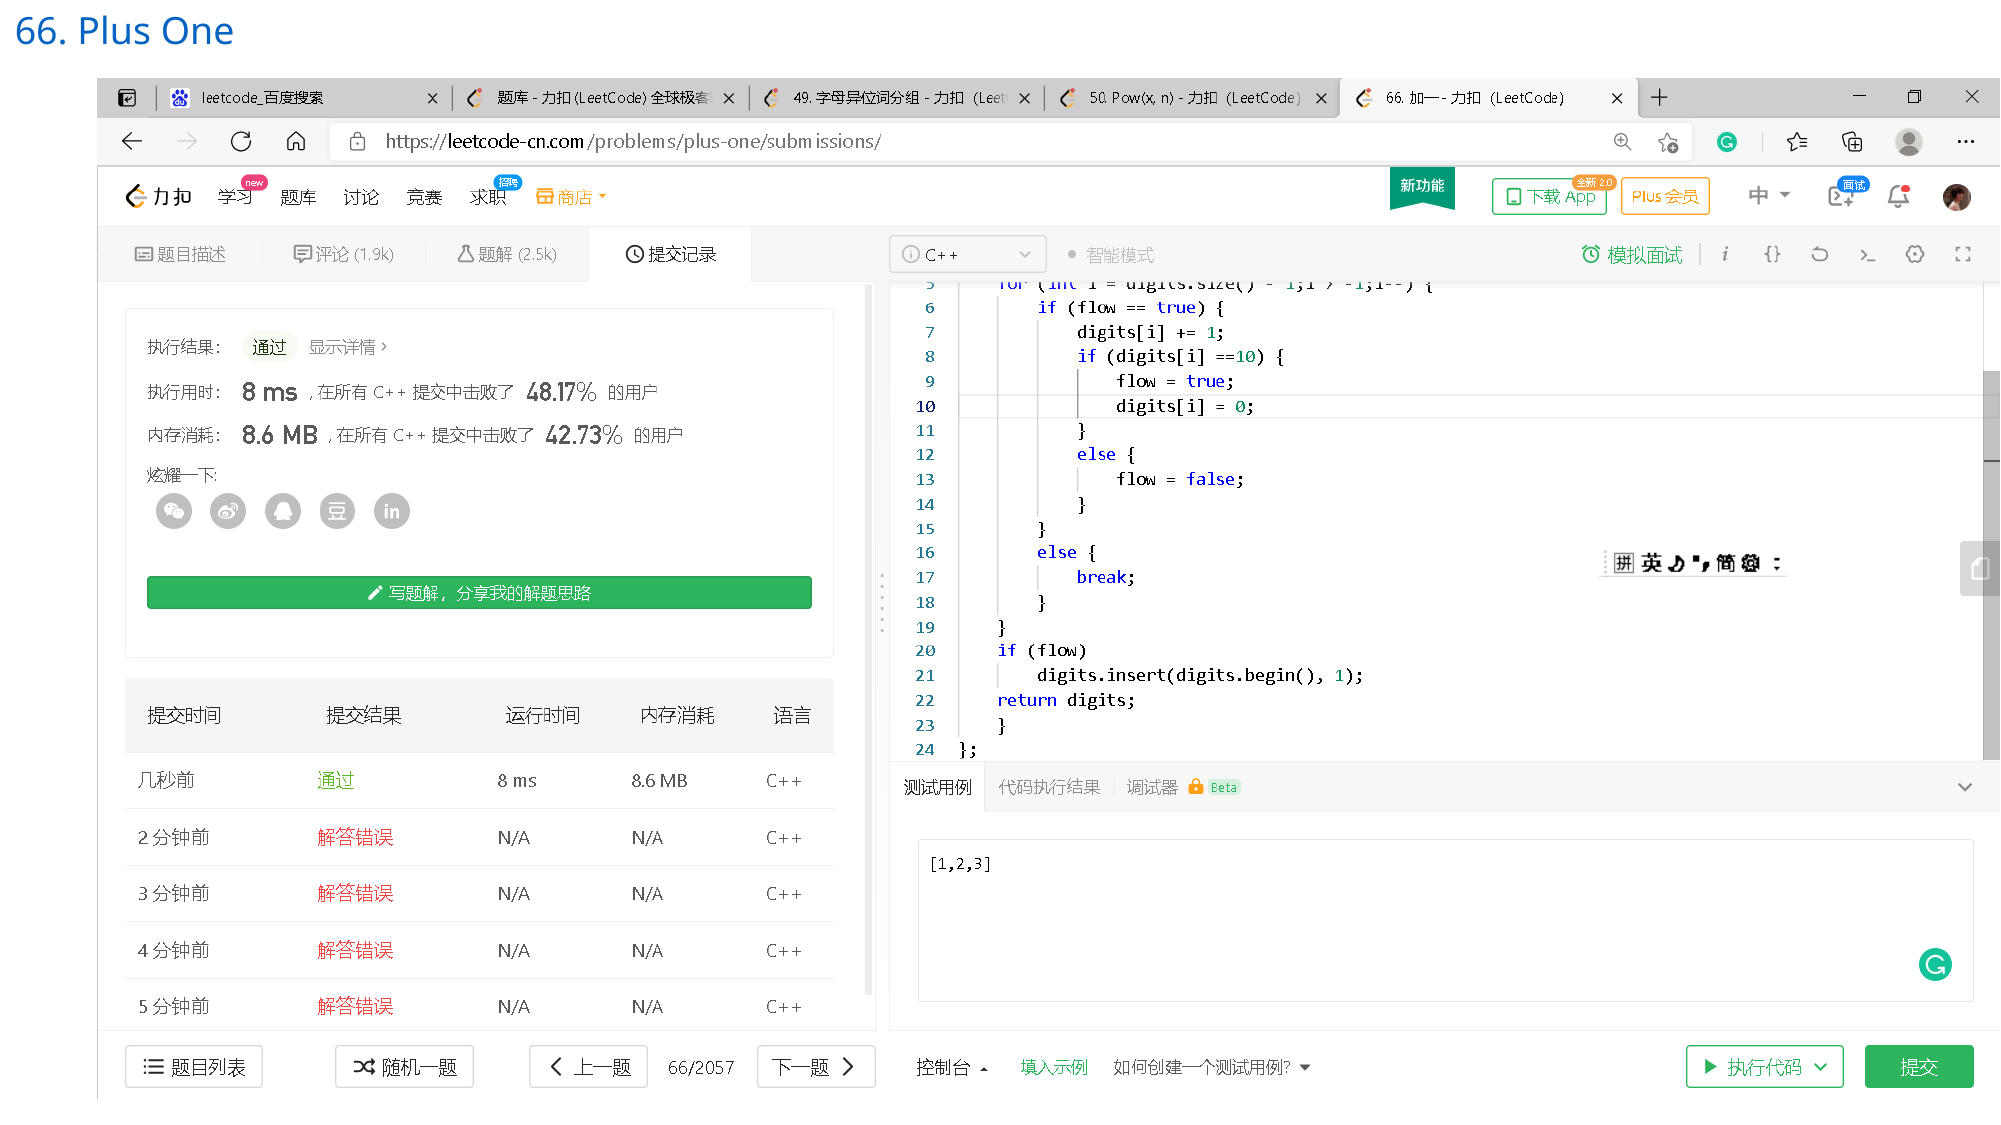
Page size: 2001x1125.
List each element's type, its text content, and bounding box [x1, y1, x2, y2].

picture [97, 78, 2000, 1099]
text_box 66. Plus One [0, 0, 1000, 66]
